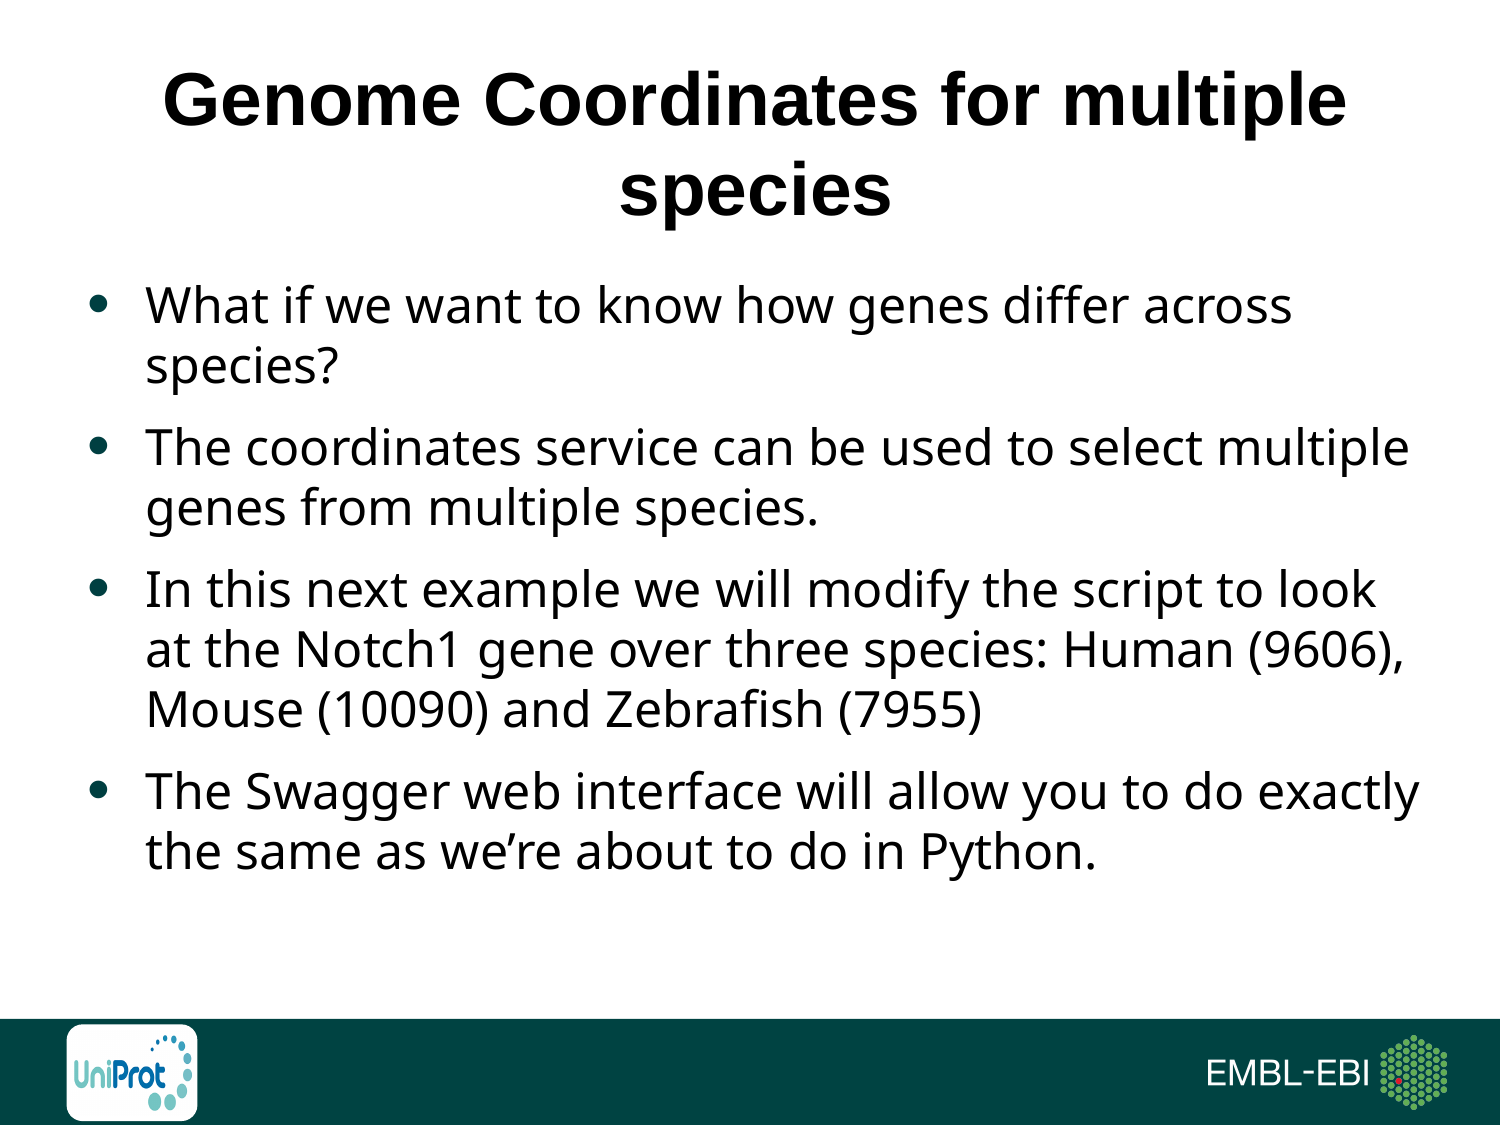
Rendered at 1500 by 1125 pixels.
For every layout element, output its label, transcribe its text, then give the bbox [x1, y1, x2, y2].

list What if we want to know how genes differ across species? The coordinates service can be used to select multiple genes from multiple species. In this next example we will modify the script to look at the Notch1 gene over three species: Human (9606), Mouse (10090) and Zebrafish (7955) The Swagger web interface will allow you to do exactly the same as we’re about to do in Python. [87, 273, 1425, 964]
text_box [66, 1024, 198, 1122]
title Genome Coordinates for multiple species [87, 50, 1425, 175]
picture [1208, 1035, 1447, 1110]
